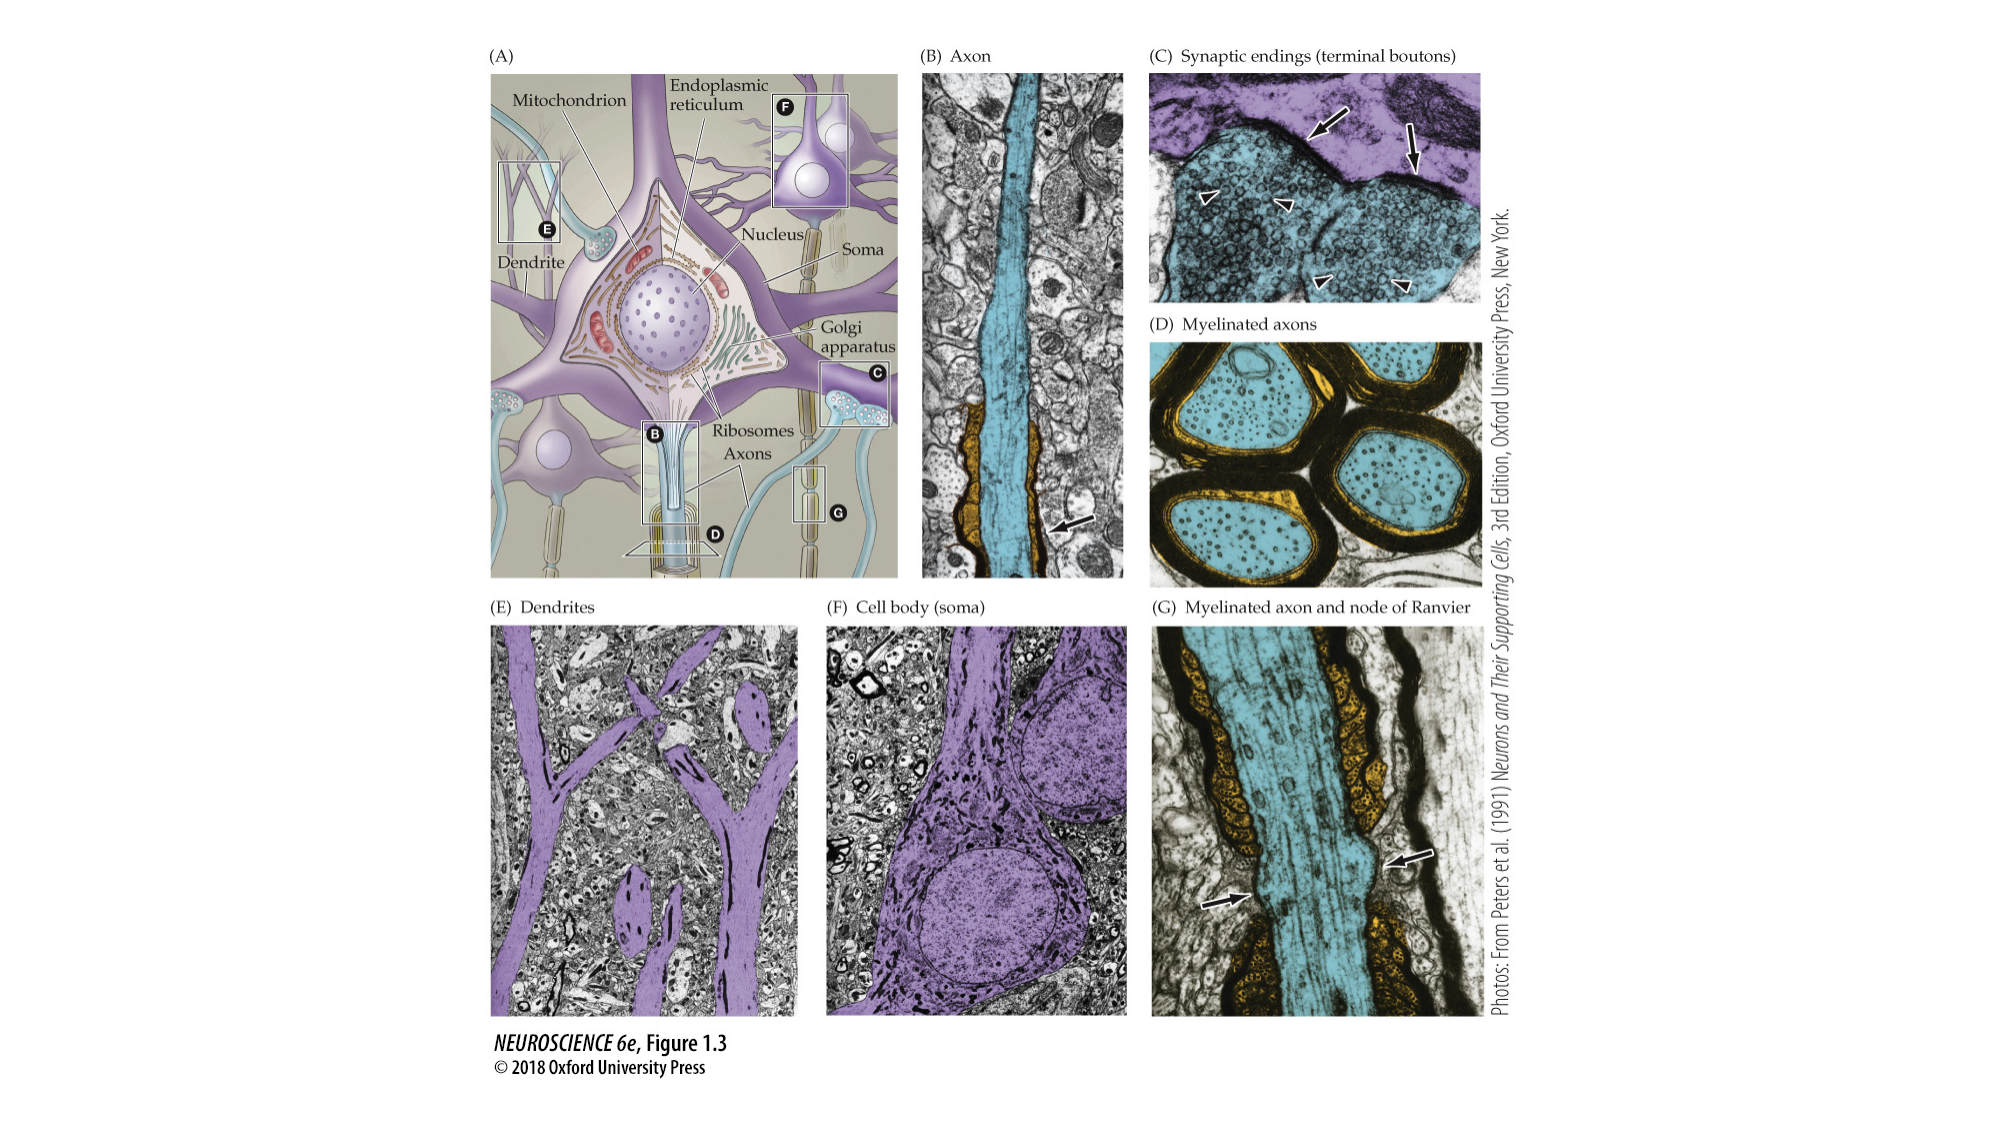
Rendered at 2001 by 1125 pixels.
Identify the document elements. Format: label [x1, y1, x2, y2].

picture [484, 43, 1516, 1082]
